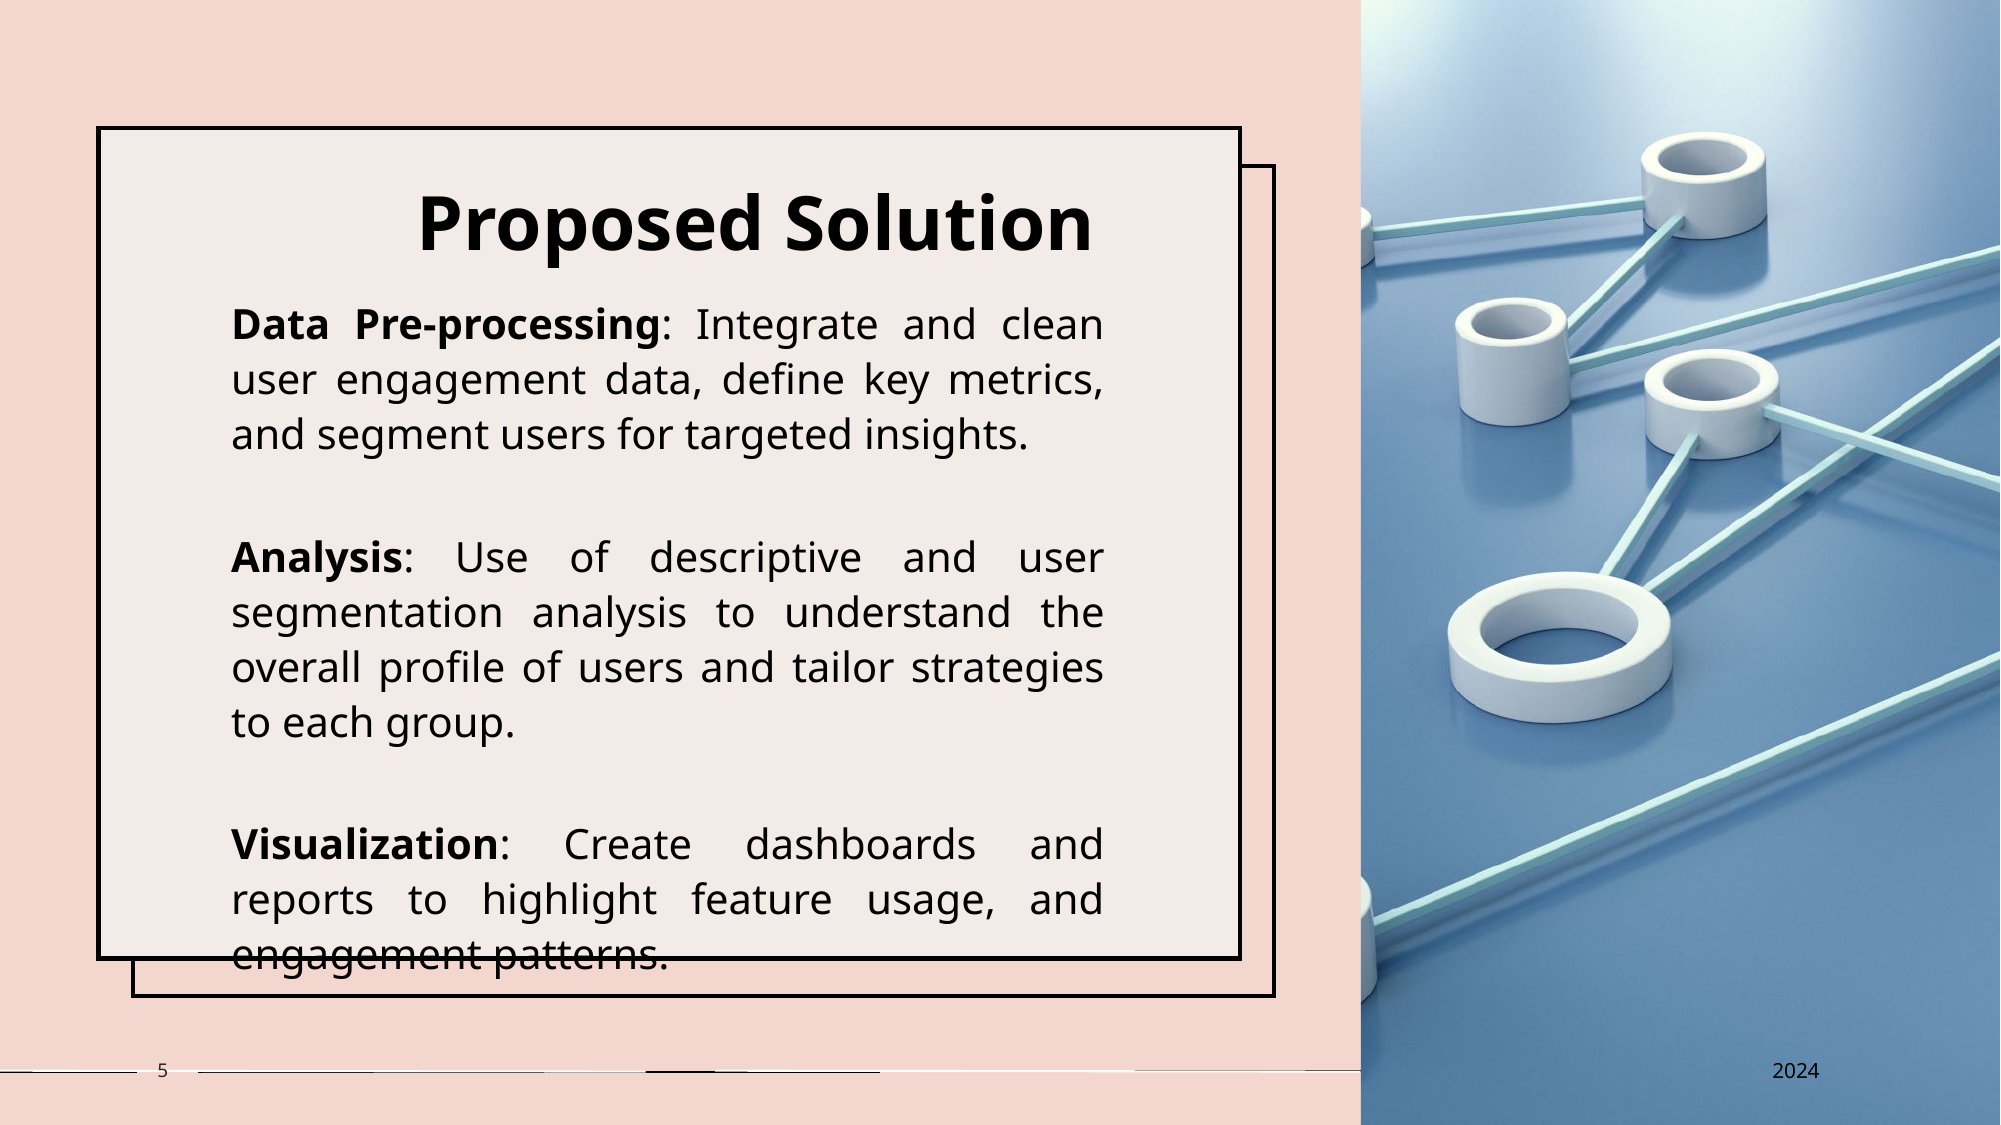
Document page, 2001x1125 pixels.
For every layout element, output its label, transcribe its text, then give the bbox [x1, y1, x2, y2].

picture [1360, 0, 2000, 1125]
list Data Pre-processing: Integrate and clean user engagement data, define key metrics, and segment users for targeted insights. Analysis: Use of descriptive and user segmentation analysis to understand the overall profile of users and tailor strategies to each group. Visualization: Create dashboards and reports to highlight feature usage, and engagement patterns. [216, 285, 1120, 871]
title Proposed Solution [400, 178, 1228, 332]
slide_number 5 [132, 1051, 193, 1092]
